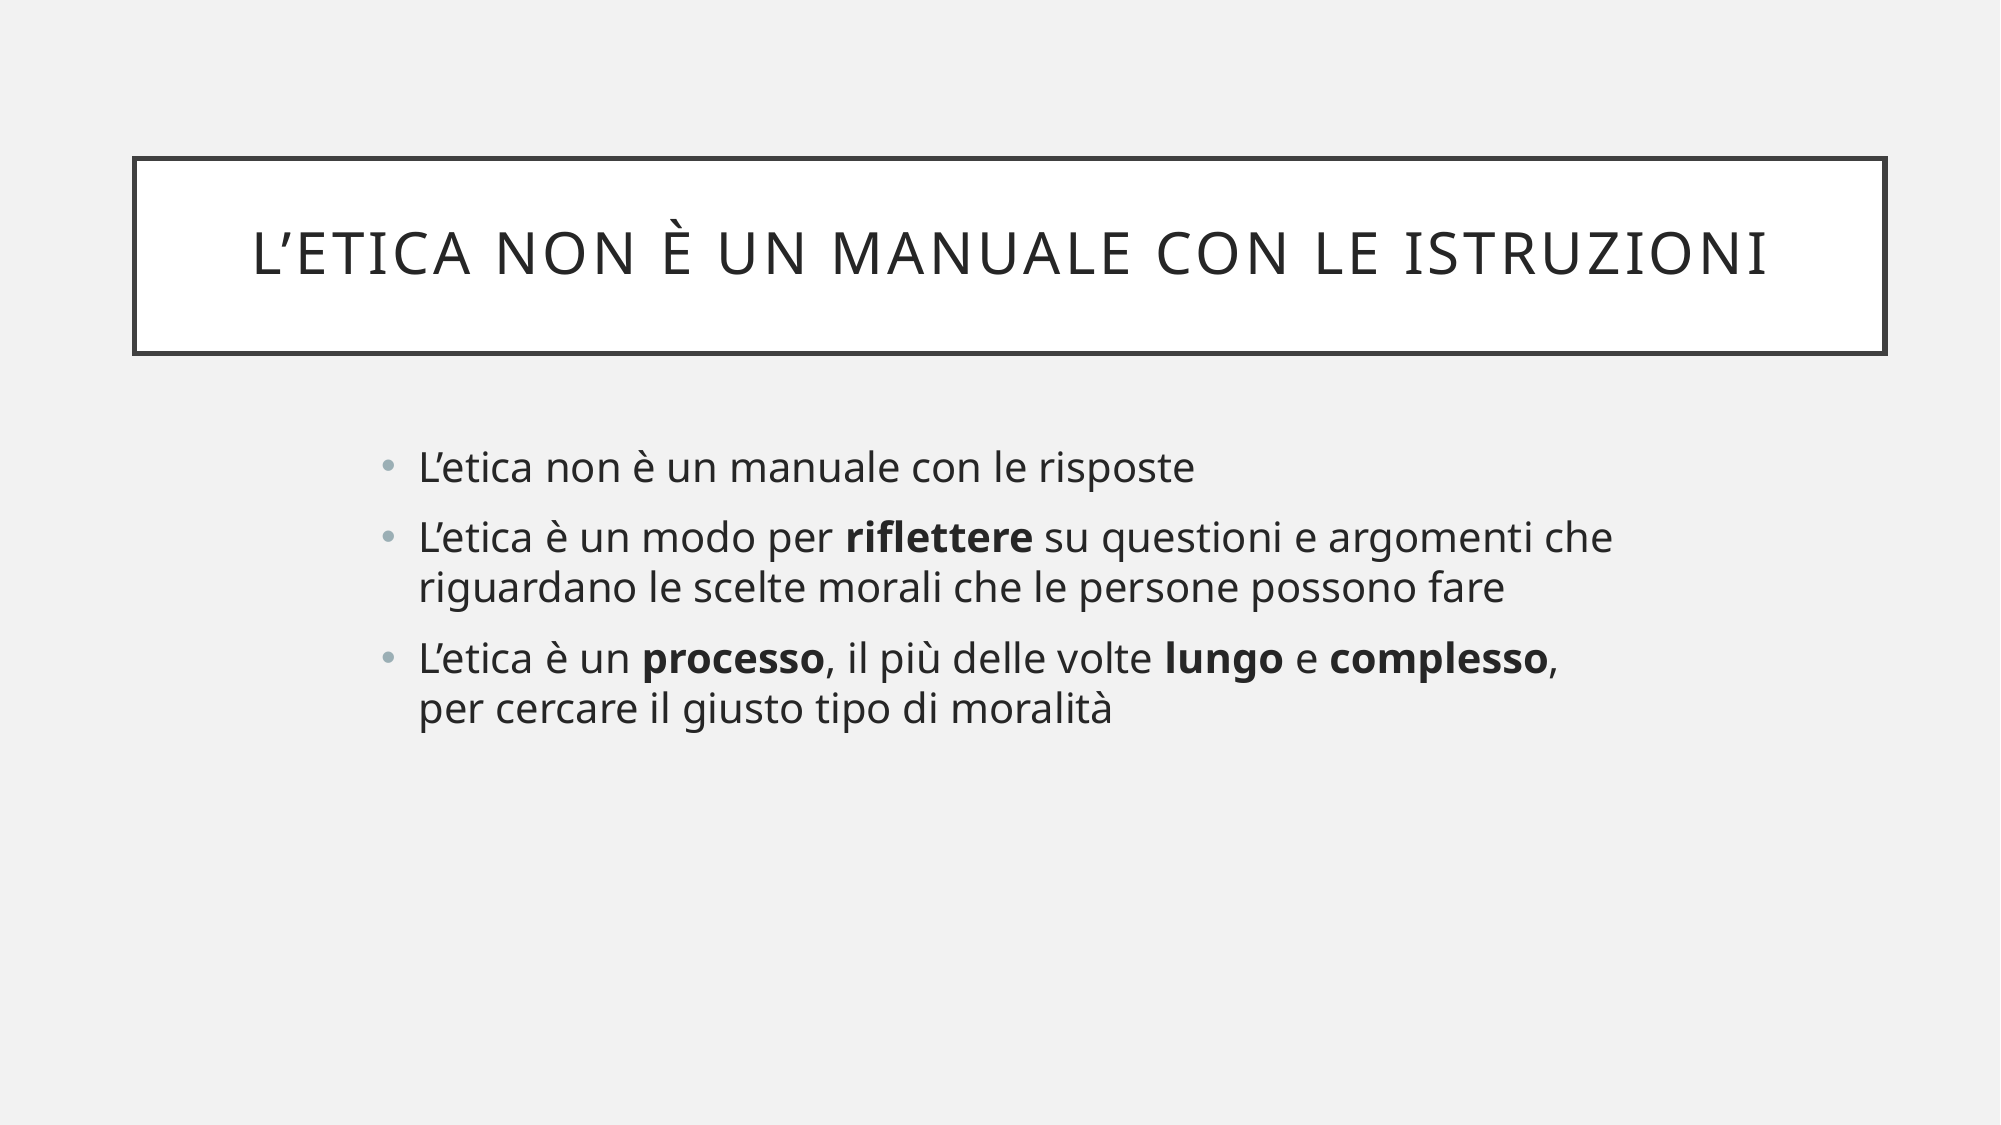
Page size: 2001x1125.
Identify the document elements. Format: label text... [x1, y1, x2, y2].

list L’etica non è un manuale con le risposte L’etica è un modo per riflettere su questioni e argomenti che riguardano le scelte morali che le persone possono fare L’etica è un processo, il più delle volte lungo e complesso, per cercare il giusto tipo di moralità [366, 432, 1634, 1010]
title L’etica non è un manuale con le istruzioni [132, 156, 1888, 356]
